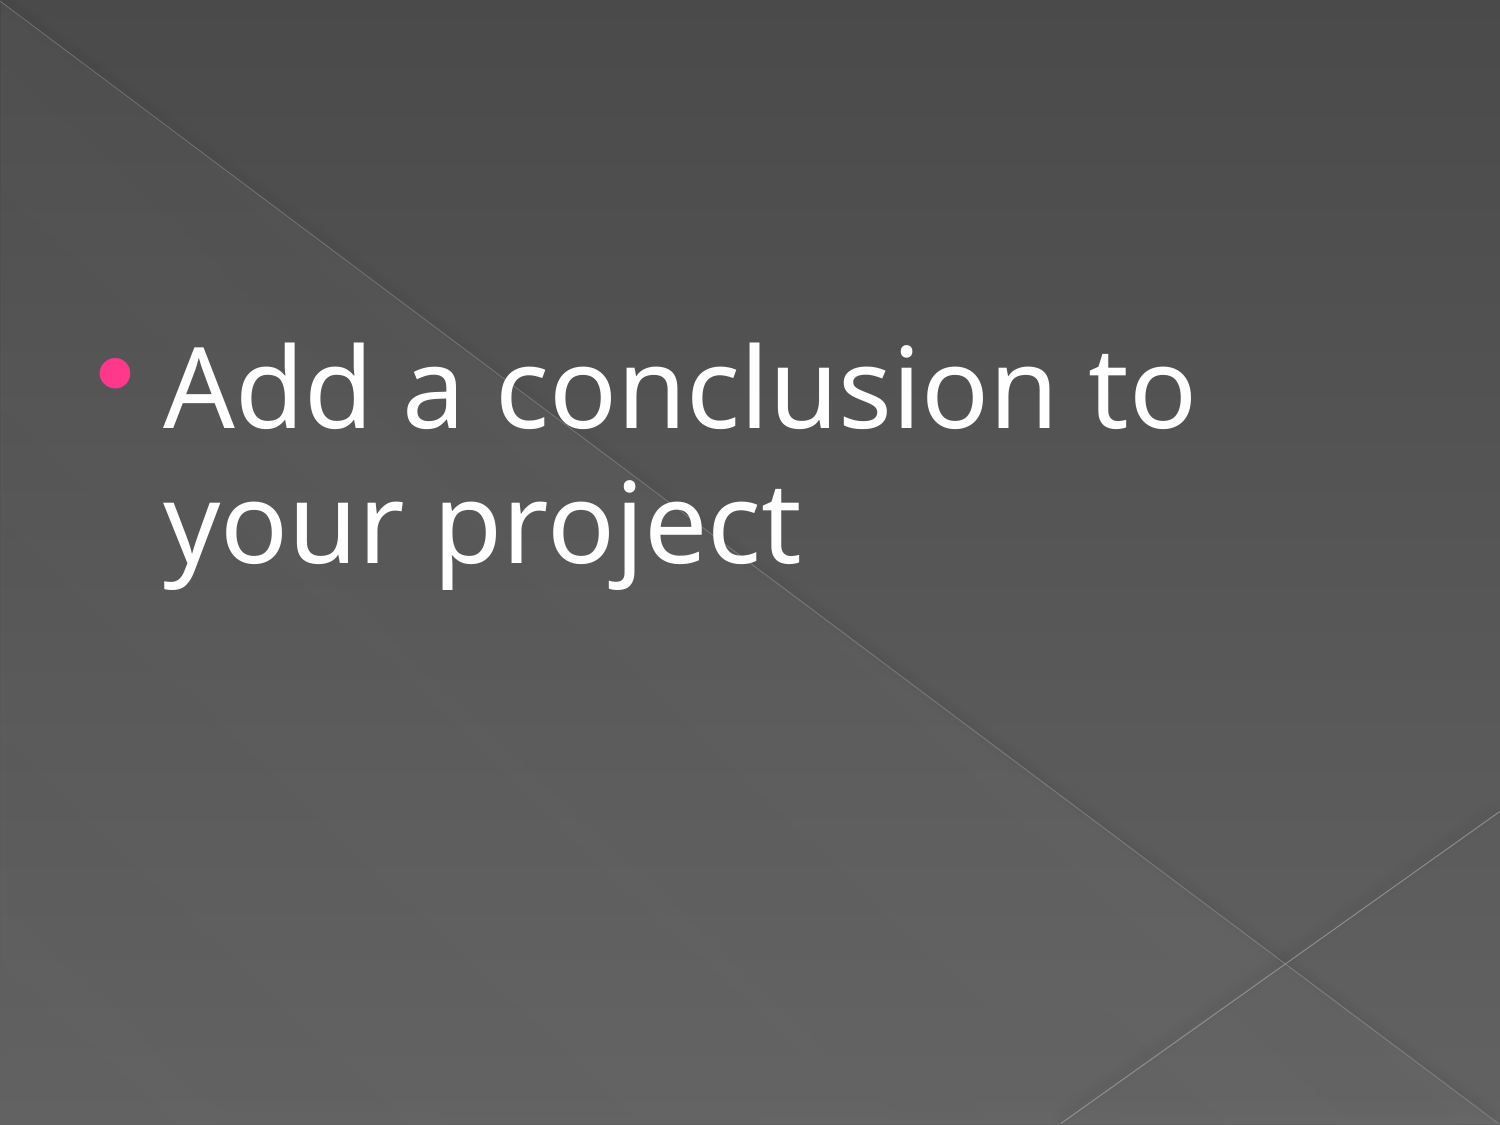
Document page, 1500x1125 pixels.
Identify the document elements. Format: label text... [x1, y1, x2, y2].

list Add a conclusion to your project [75, 308, 1425, 1059]
